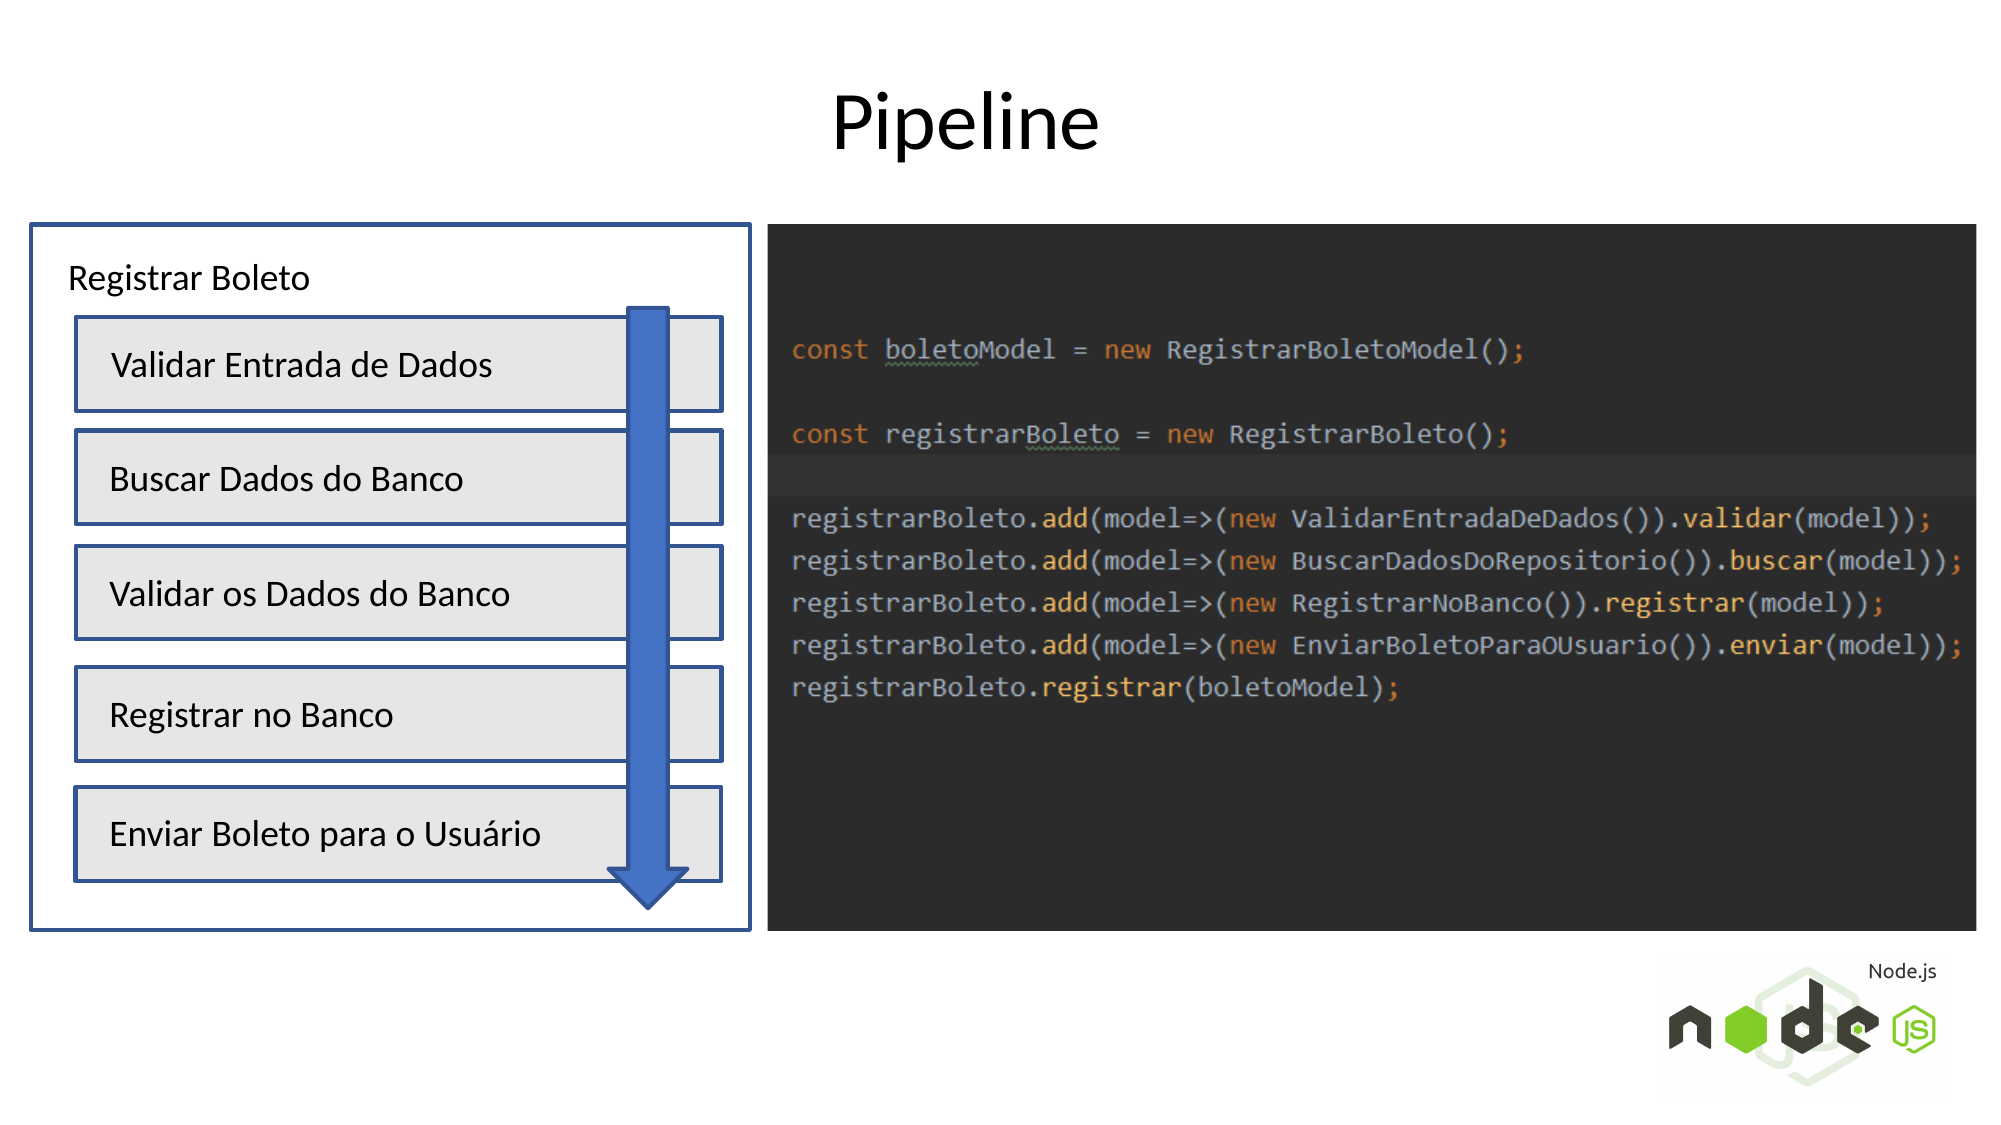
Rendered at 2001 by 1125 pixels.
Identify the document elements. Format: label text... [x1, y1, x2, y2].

text_box [74, 544, 626, 641]
text_box Validar Entrada de Dados [96, 332, 547, 393]
text_box [74, 315, 626, 413]
text_box [29, 222, 752, 932]
text_box [670, 428, 724, 526]
picture [767, 224, 1977, 931]
text_box [670, 544, 724, 641]
text_box Validar os Dados do Banco [94, 561, 545, 621]
text_box [73, 785, 626, 883]
text_box Registrar no Banco [94, 682, 545, 743]
text_box [606, 305, 690, 911]
text_box Pipeline [255, 59, 1678, 174]
text_box [670, 785, 723, 883]
text_box [74, 428, 626, 526]
text_box Enviar Boleto para o Usuário [94, 801, 614, 862]
text_box [1659, 956, 1947, 1101]
text_box Buscar Dados do Banco [94, 446, 545, 506]
text_box [670, 665, 724, 763]
text_box Registrar Boleto [53, 245, 504, 306]
text_box [74, 665, 626, 763]
text_box [670, 315, 724, 413]
